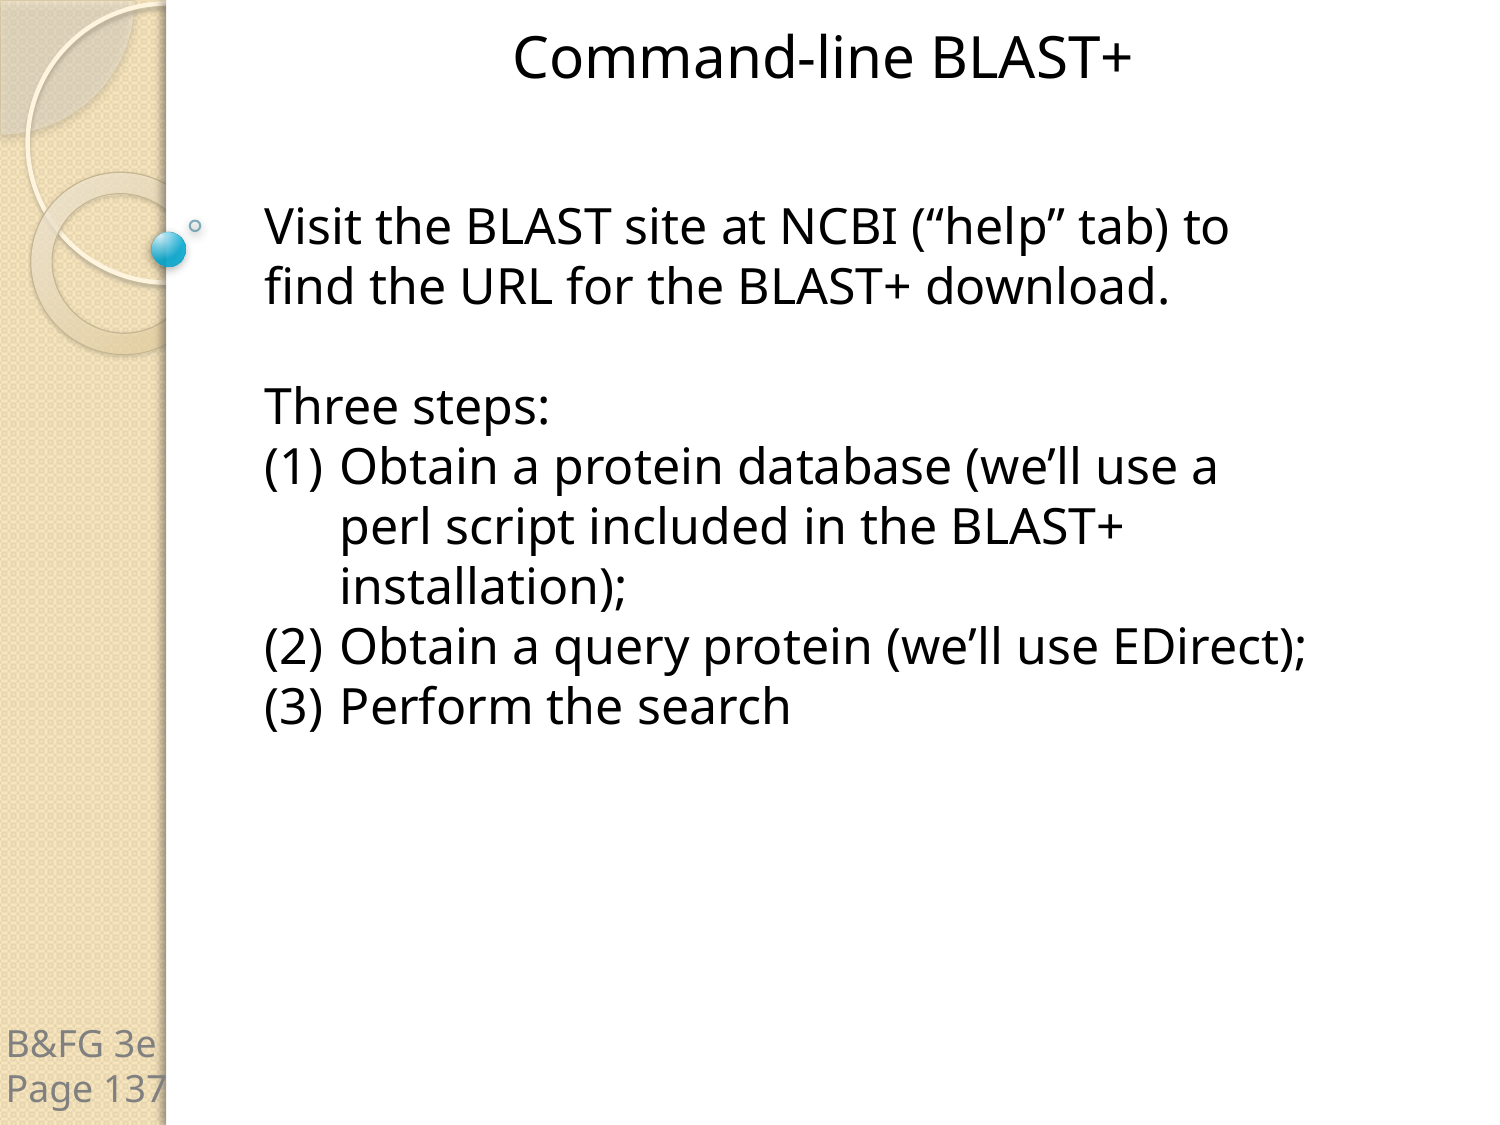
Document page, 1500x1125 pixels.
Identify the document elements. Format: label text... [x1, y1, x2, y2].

text_box B&FG 3e Page 137 [0, 1012, 183, 1118]
text_box Visit the BLAST site at NCBI (“help” tab) to find the URL for the BLAST+ download. Three steps: Obtain a protein database (we’ll use a perl script included in the BLAST+ installation); Obtain a query protein (we’ll use EDirect); Perform the search [249, 187, 1325, 743]
text_box Command-line BLAST+ [171, 12, 1475, 98]
